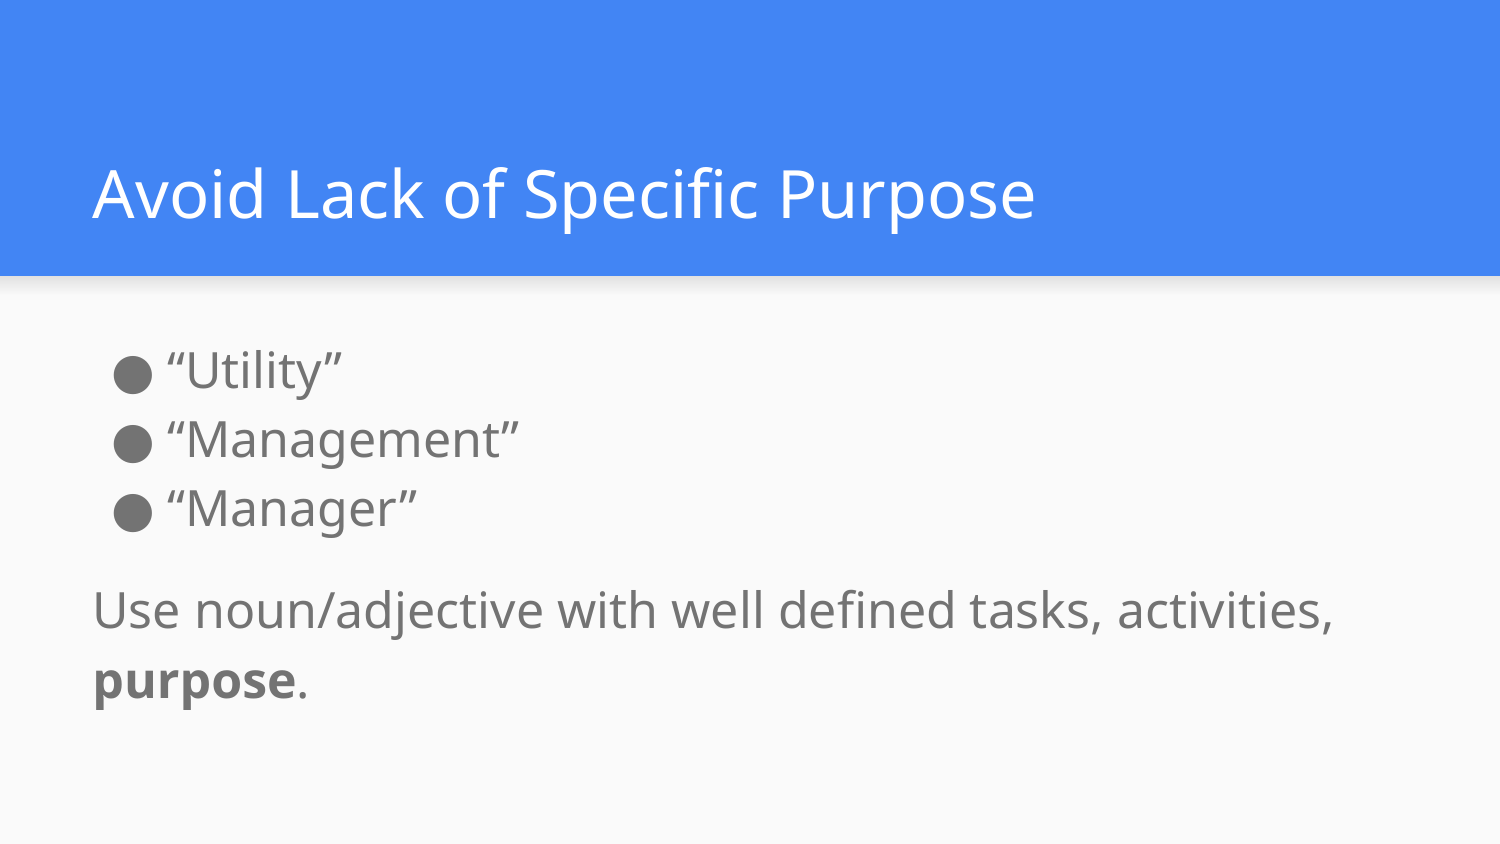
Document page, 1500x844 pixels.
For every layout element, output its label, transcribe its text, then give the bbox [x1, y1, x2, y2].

title Avoid Lack of Specific Purpose [77, 121, 1427, 248]
list “Utility” “Management” “Manager” Use noun/adjective with well defined tasks, activities, purpose. [77, 314, 1427, 760]
